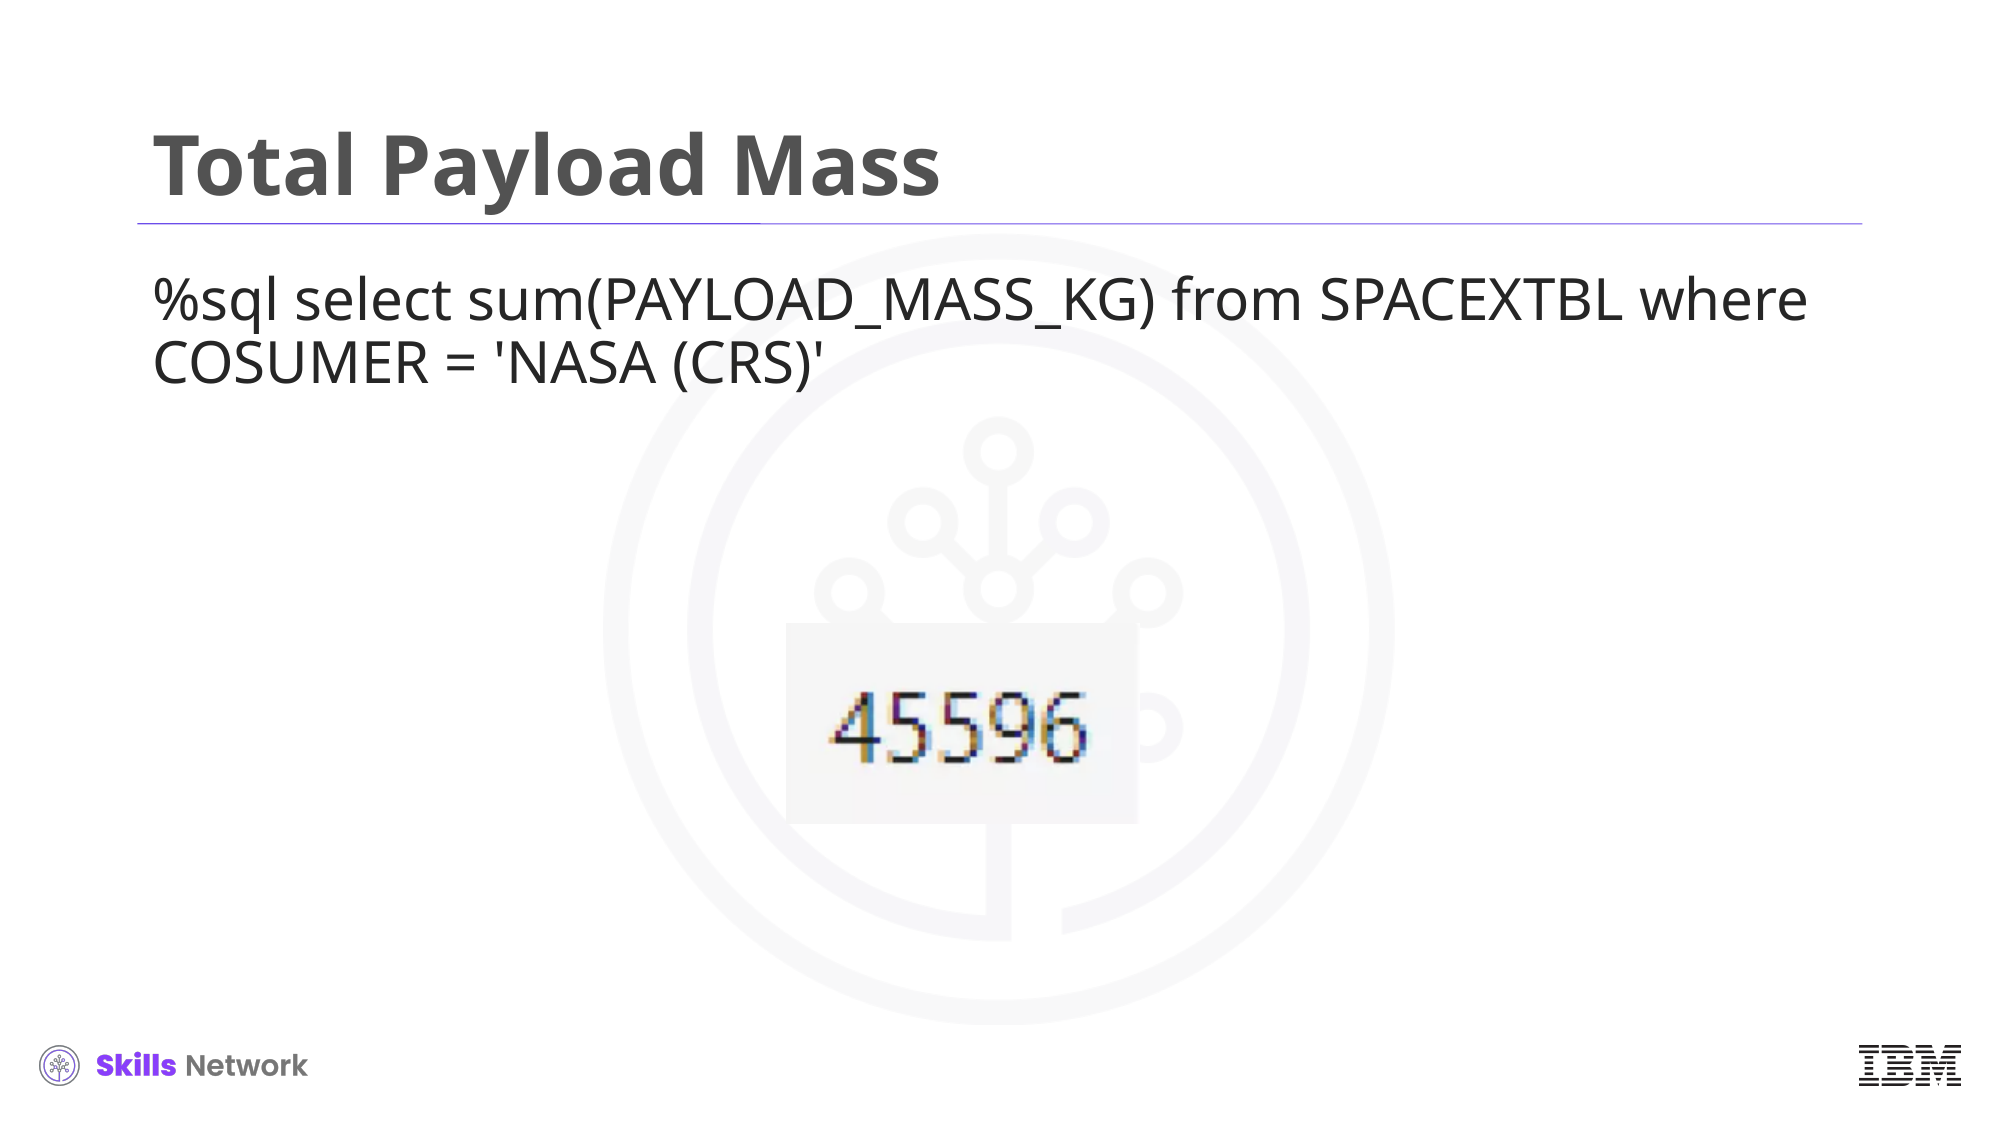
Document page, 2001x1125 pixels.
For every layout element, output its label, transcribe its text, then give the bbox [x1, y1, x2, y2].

title Total Payload Mass [137, 59, 1863, 262]
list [786, 624, 1140, 825]
picture [39, 1045, 308, 1086]
list %sql select sum(PAYLOAD_MASS_KG) from SPACEXTBL where COSUMER = 'NASA (CRS)' [137, 262, 1864, 524]
picture [1859, 1045, 1961, 1086]
